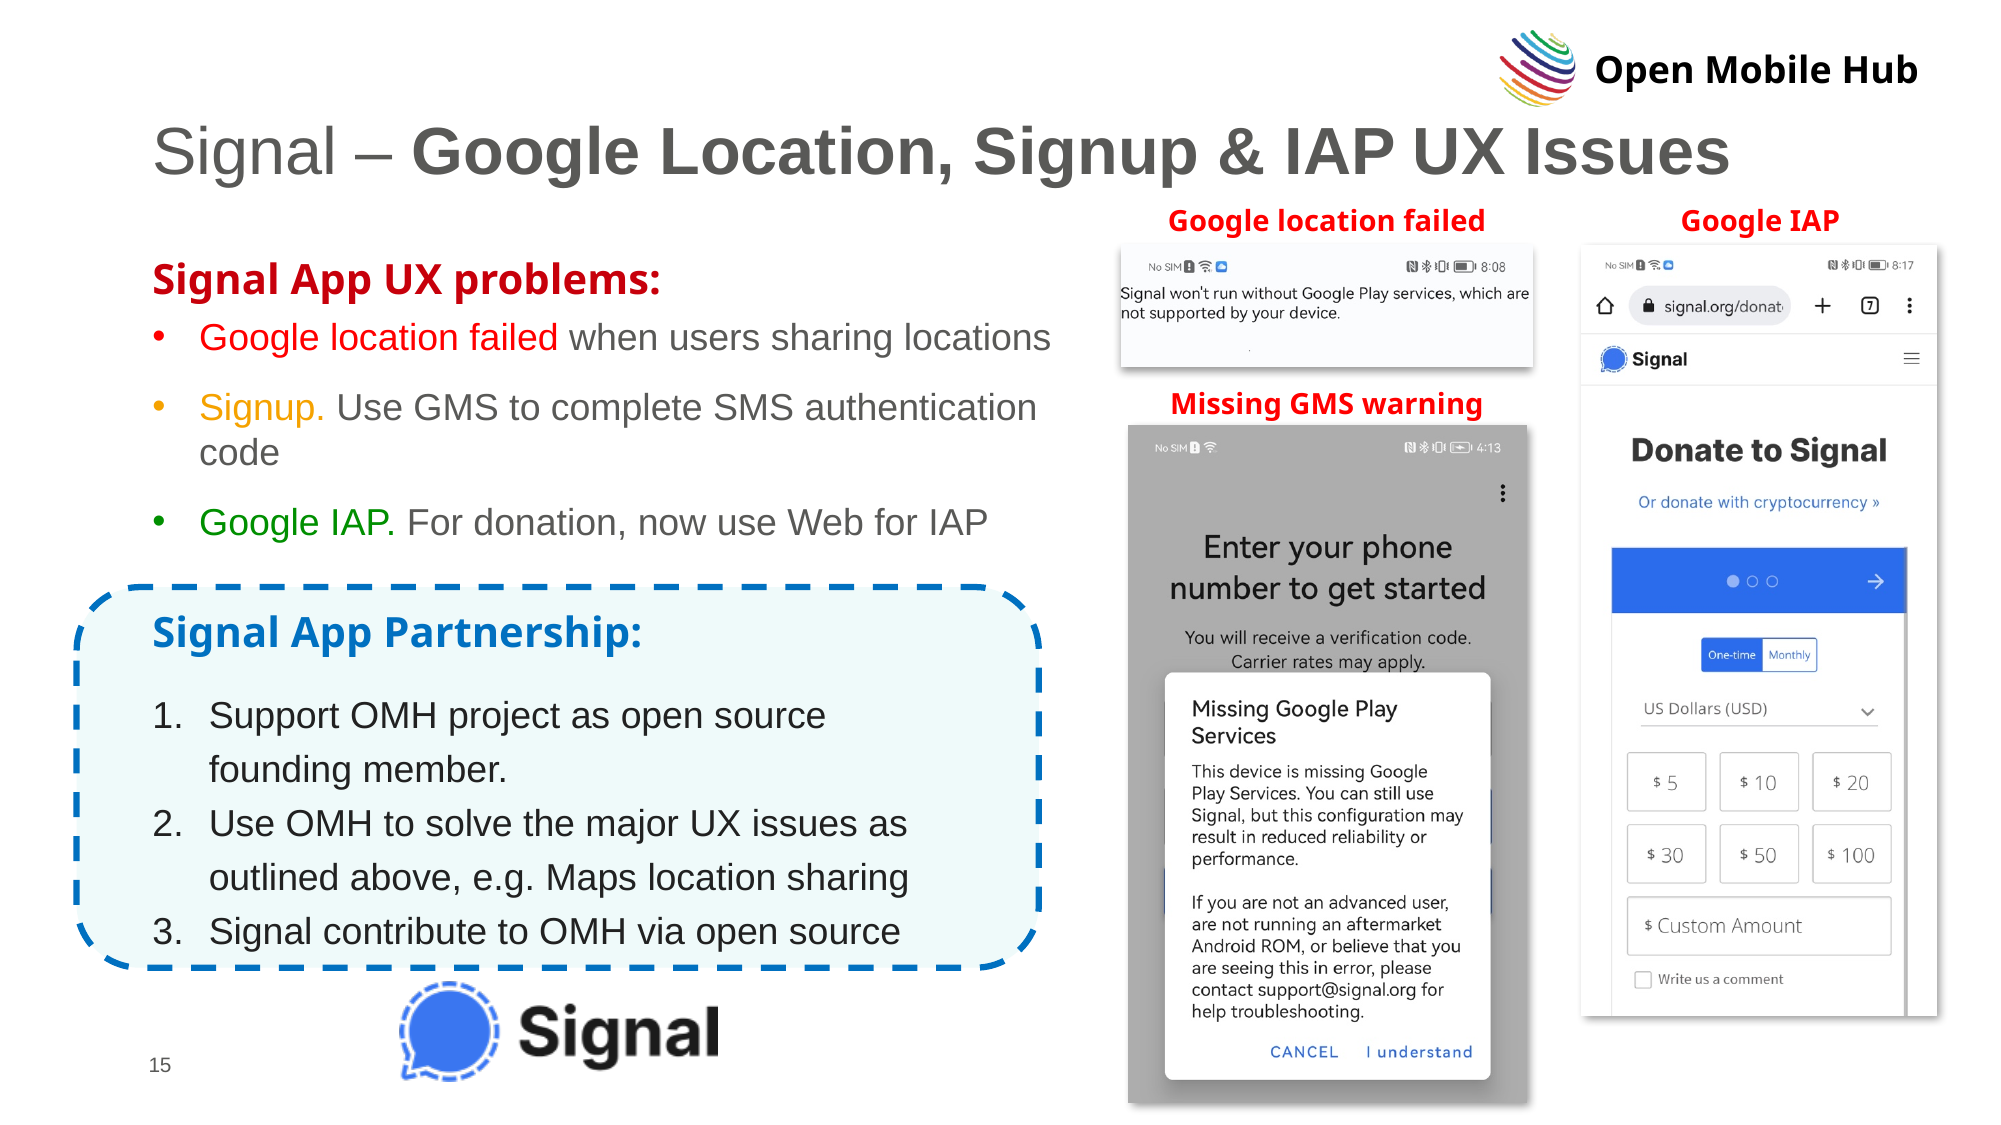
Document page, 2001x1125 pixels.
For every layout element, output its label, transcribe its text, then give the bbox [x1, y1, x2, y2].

picture [1121, 244, 1533, 367]
picture [1581, 245, 1937, 1016]
text_box Signal App Partnership:​ Support OMH project as open source founding member. Use OMH to solve the major UX issues as outlined above, e.g. Maps location sharing Signal contribute to OMH via open source [137, 598, 978, 960]
text_box [75, 586, 1040, 969]
slide_number 15 [117, 1039, 203, 1089]
picture [1493, 25, 1580, 59]
text_box Google location failed [1101, 195, 1553, 246]
text_box Google IAP [1581, 195, 1940, 245]
picture [398, 980, 718, 1082]
title Signal – Google Location, Signup & IAP UX Issues [137, 59, 1933, 246]
picture [1127, 425, 1527, 1103]
text_box Signal App UX problems: Google location failed when users sharing locations Signup. Use GMS to complete SMS authentication code Google IAP. For donation, now use Web for IAP [137, 220, 1074, 551]
text_box Missing GMS warning [1147, 378, 1507, 423]
